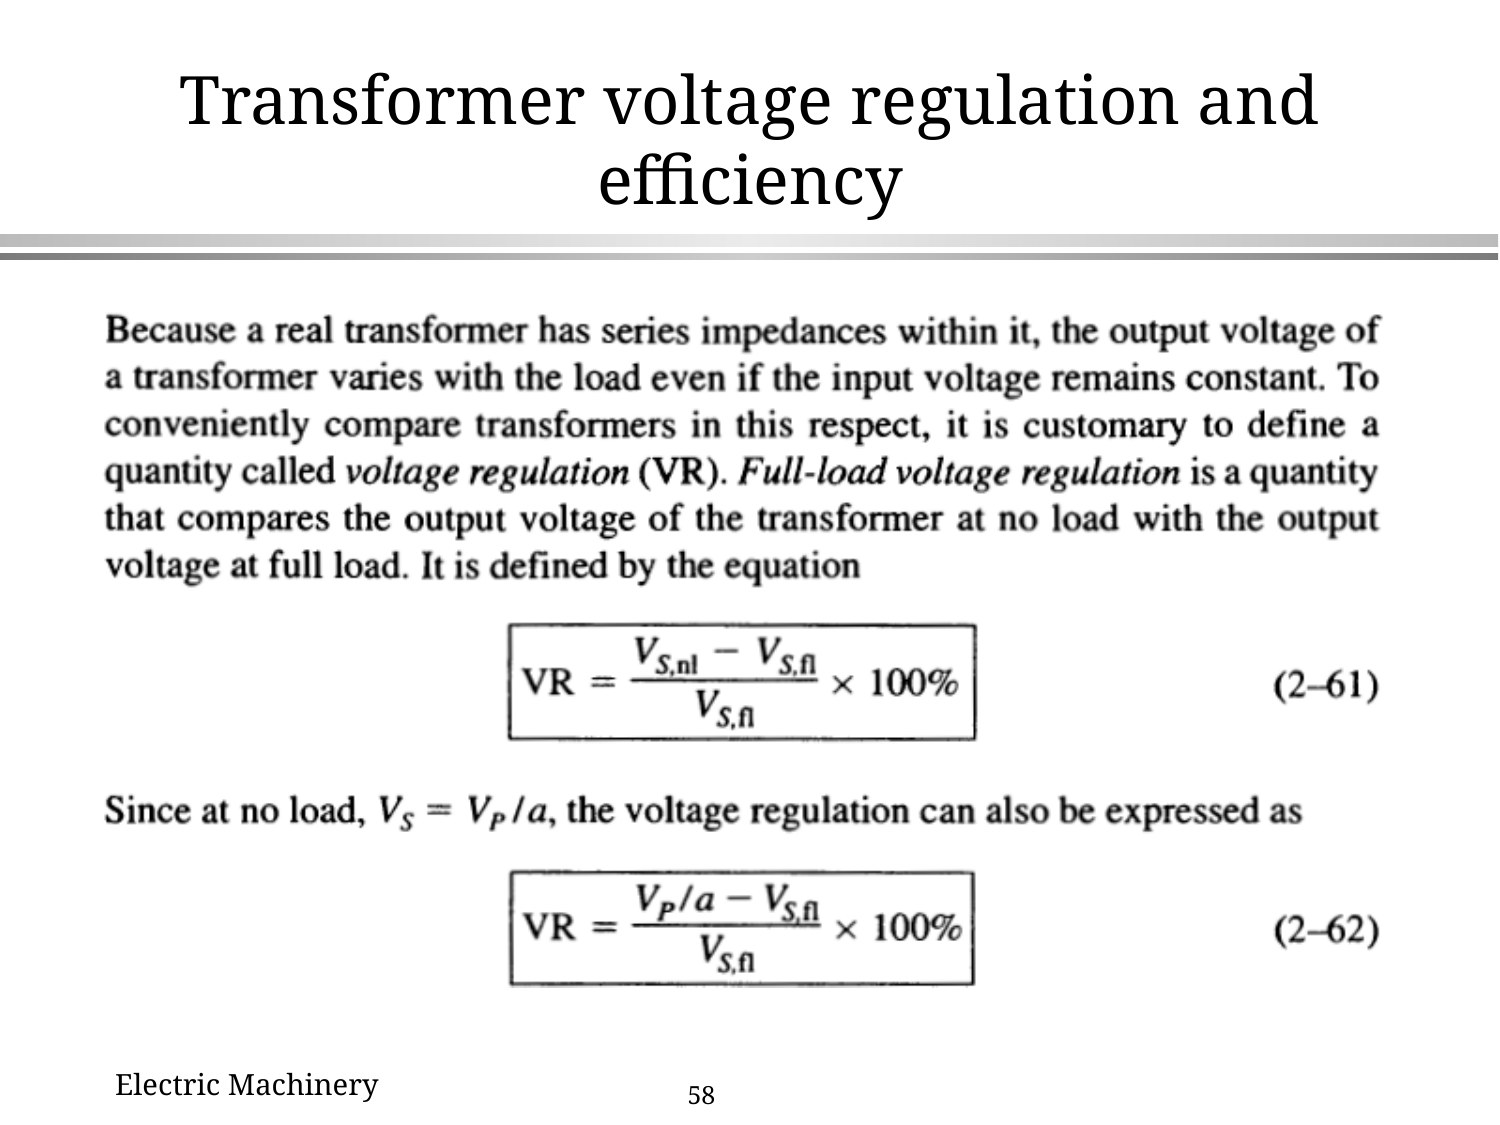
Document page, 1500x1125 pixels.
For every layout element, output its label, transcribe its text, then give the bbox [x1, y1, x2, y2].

picture [88, 302, 1400, 988]
title Transformer voltage regulation and efficiency [112, 37, 1388, 225]
footer Electric Machinery [100, 1058, 576, 1090]
